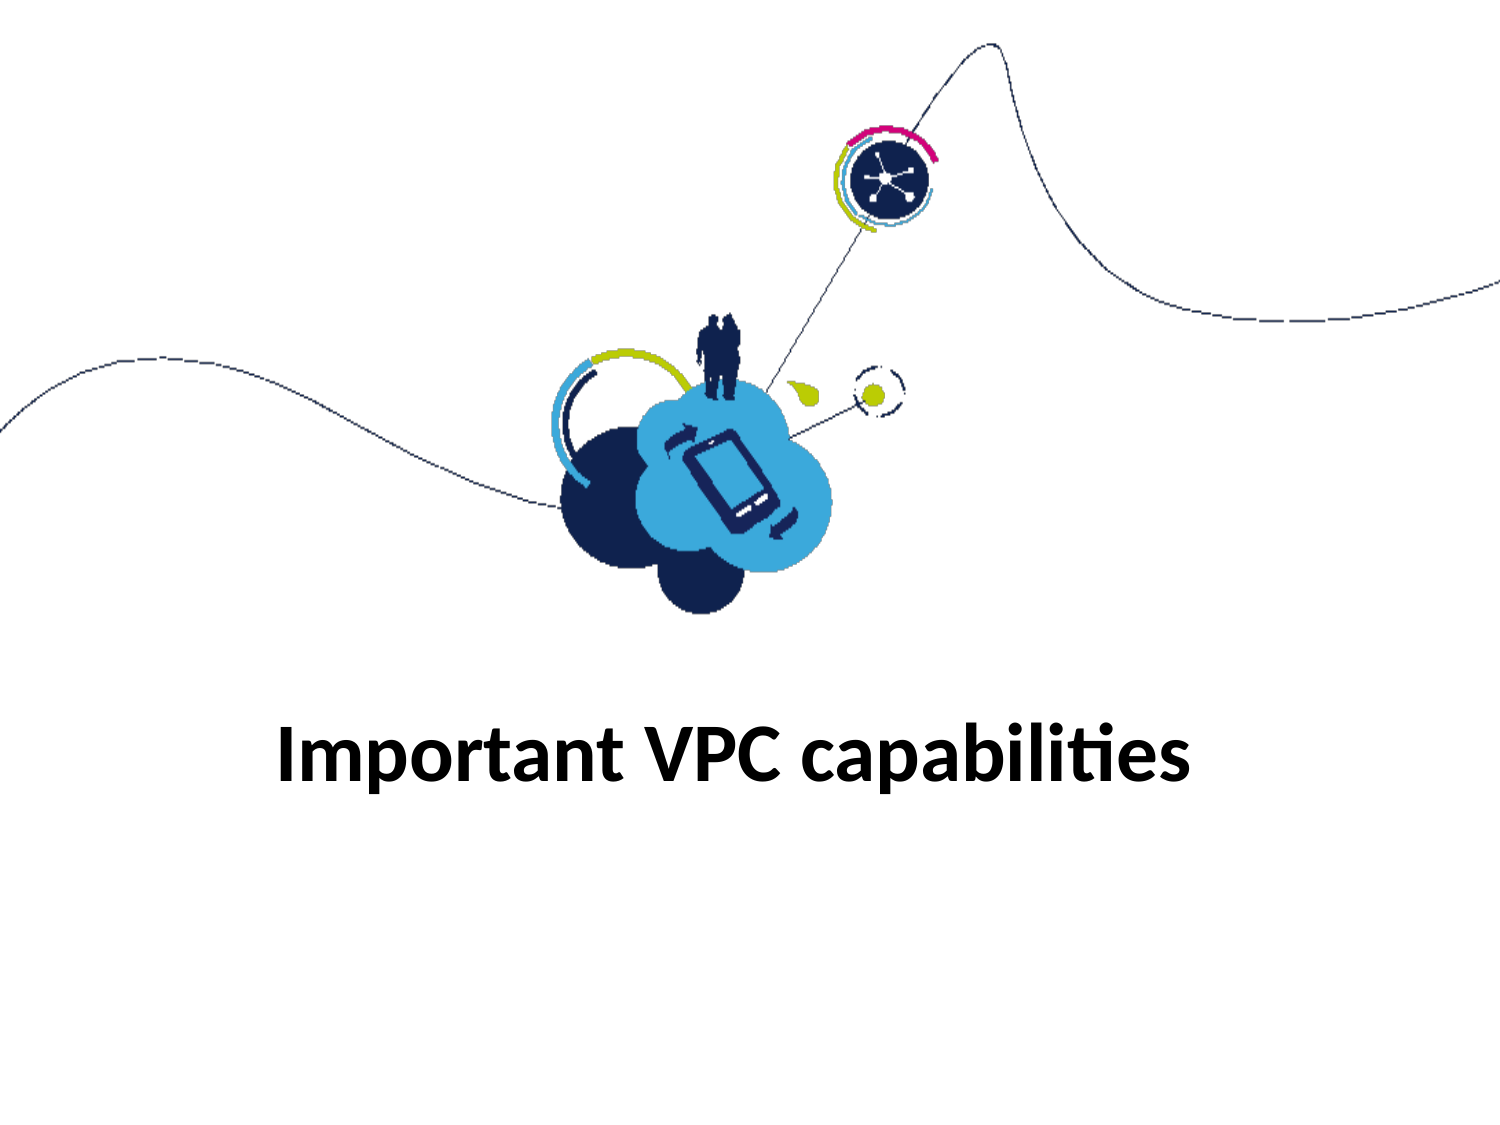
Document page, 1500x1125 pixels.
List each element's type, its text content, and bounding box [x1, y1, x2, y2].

title Important VPC capabilities [96, 702, 1372, 926]
picture [0, 0, 1500, 643]
